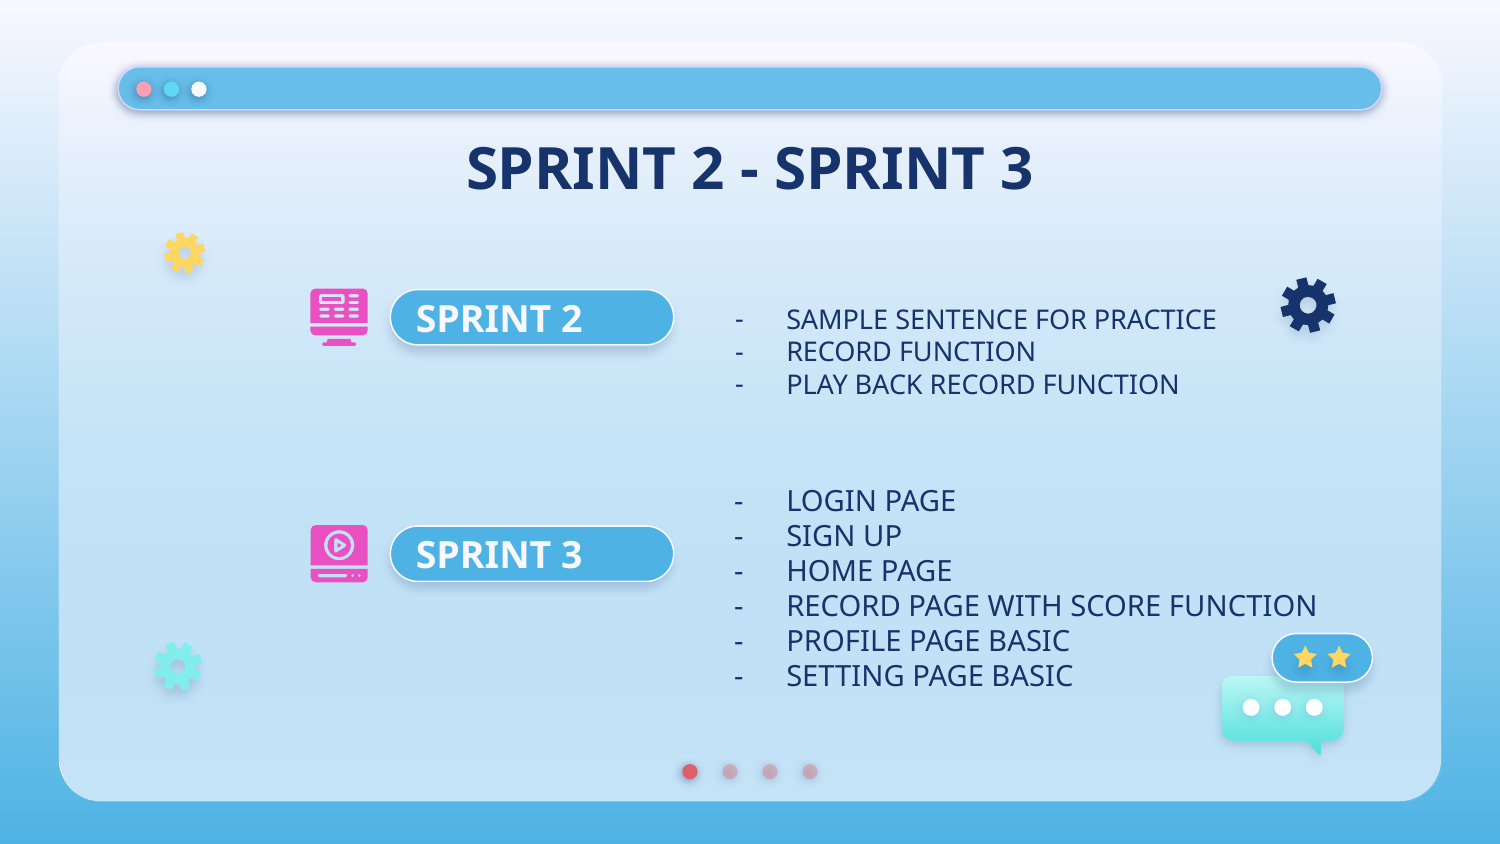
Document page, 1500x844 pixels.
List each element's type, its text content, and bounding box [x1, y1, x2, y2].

subtitle SPRINT 2 [400, 297, 664, 338]
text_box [310, 288, 369, 347]
title SPRINT 2 - SPRINT 3 [118, 113, 1382, 208]
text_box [1271, 633, 1373, 683]
subtitle SPRINT 3 [400, 533, 664, 574]
text_box [390, 289, 674, 345]
subtitle LOGIN PAGE SIGN UP HOME PAGE RECORD PAGE WITH SCORE FUNCTION PROFILE PAGE BASIC SETTING PAGE BASIC [696, 519, 1365, 691]
subtitle SAMPLE SENTENCE FOR PRACTICE RECORD FUNCTION PLAY BACK RECORD FUNCTION [696, 282, 1245, 455]
text_box [153, 642, 203, 691]
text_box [310, 524, 369, 583]
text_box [1221, 675, 1344, 756]
text_box [1280, 277, 1336, 333]
text_box [164, 232, 206, 274]
text_box [390, 526, 674, 582]
